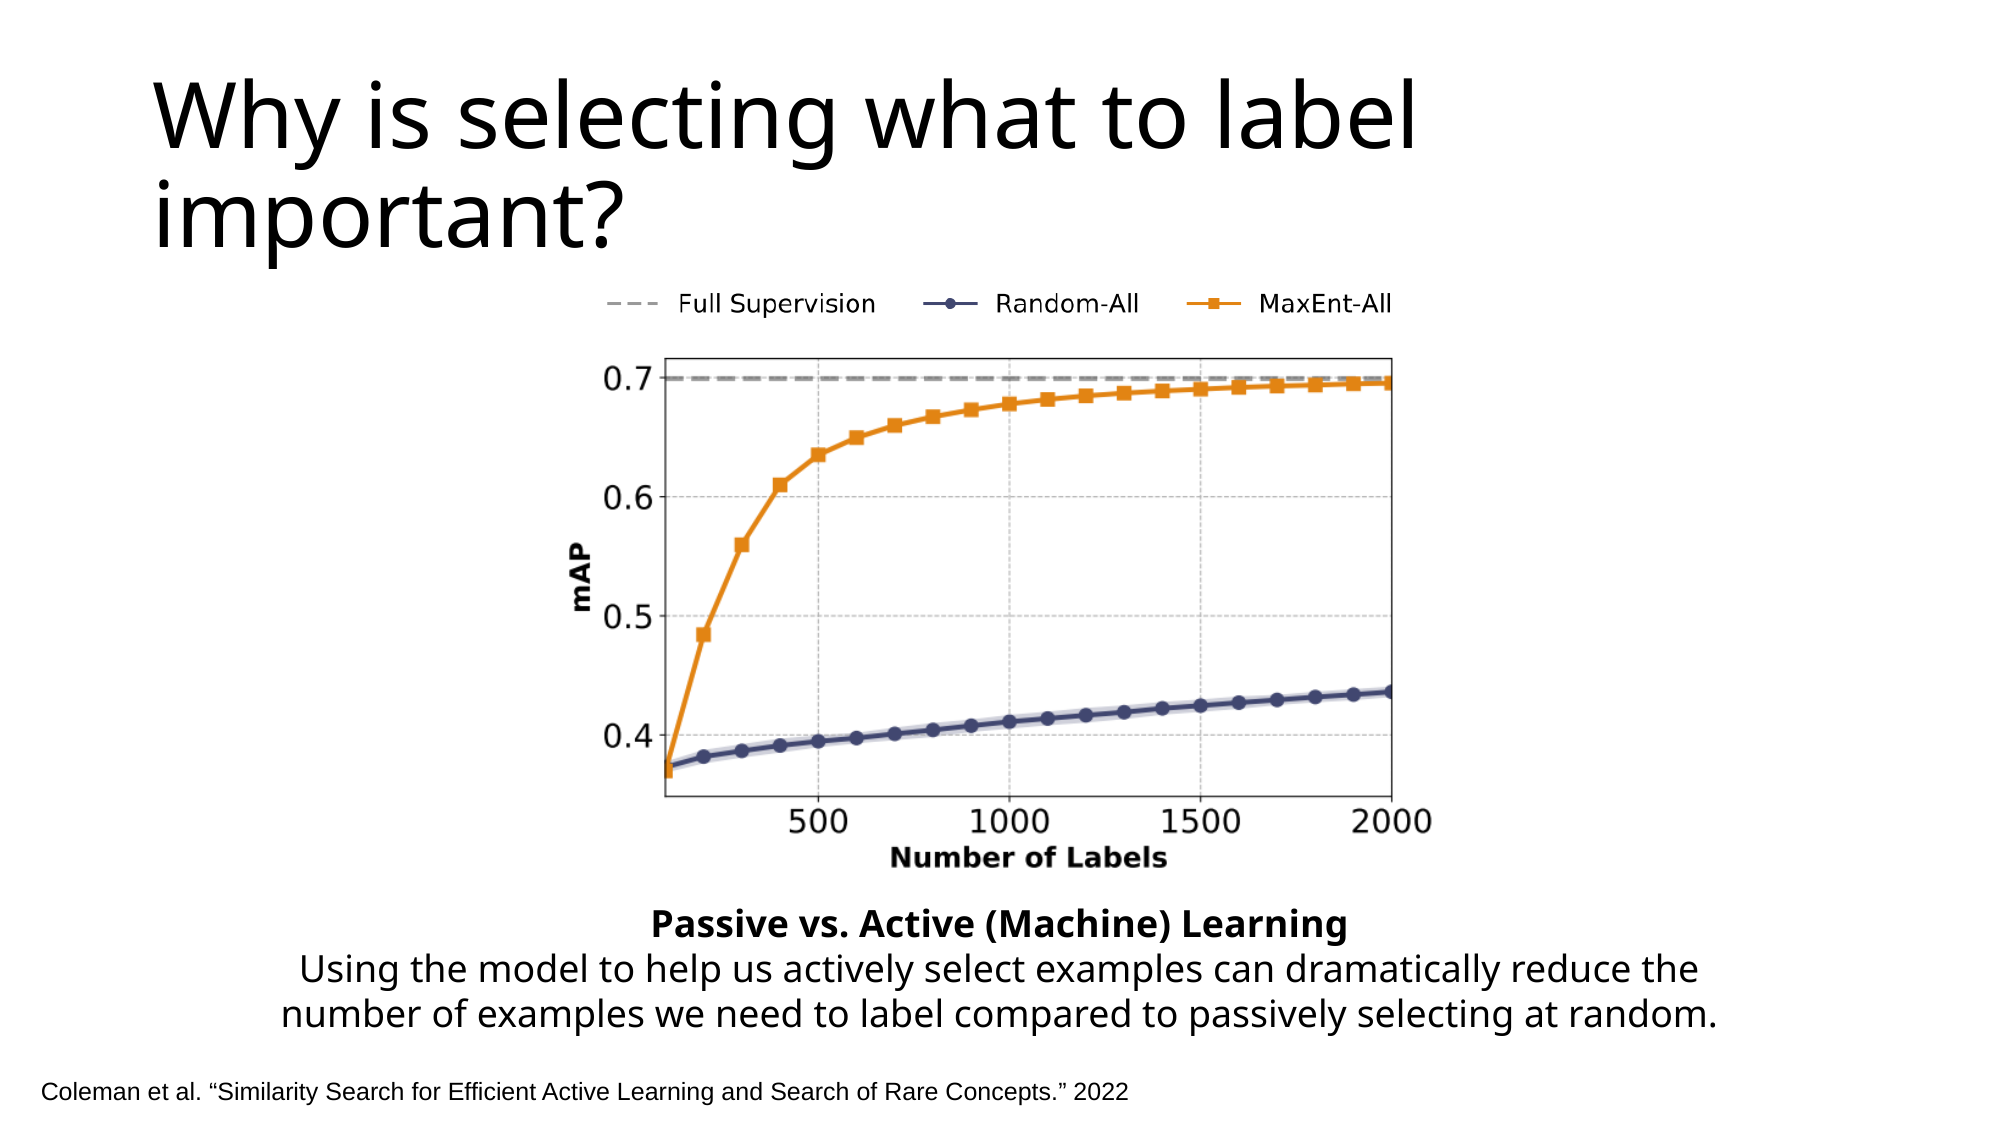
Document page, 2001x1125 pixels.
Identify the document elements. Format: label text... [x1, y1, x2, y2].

text_box Coleman et al. “Similarity Search for Efficient Active Learning and Search of Rare Concepts.” 2022 [26, 1008, 1147, 1125]
picture [557, 260, 1443, 883]
title Why is selecting what to label important? [137, 59, 1863, 278]
text_box Passive vs. Active (Machine) Learning Using the model to help us actively select examples can dramatically reduce the number of examples we need to label compared to passively selecting at random. [255, 892, 1745, 1043]
